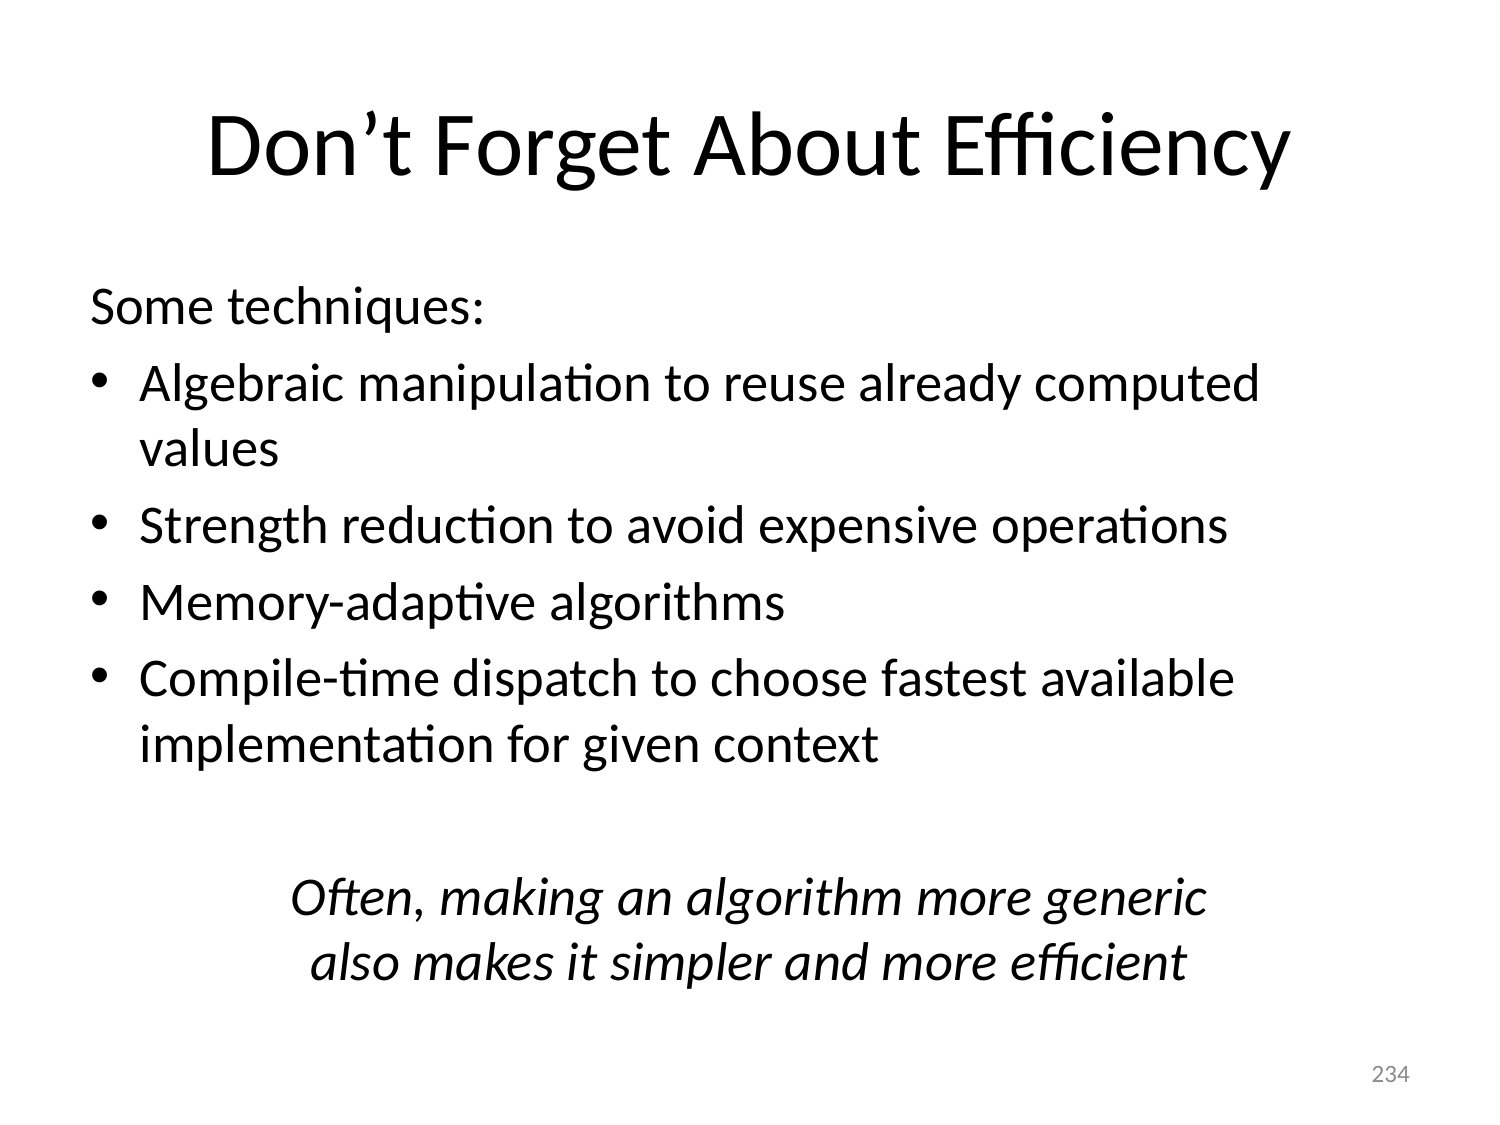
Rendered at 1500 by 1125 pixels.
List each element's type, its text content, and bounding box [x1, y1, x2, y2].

slide_number 234 [1074, 1042, 1425, 1103]
title Don’t Forget About Efficiency [75, 45, 1425, 233]
list Some techniques: Algebraic manipulation to reuse already computed values Strength reduction to avoid expensive operations Memory-adaptive algorithms Compile-time dispatch to choose fastest available implementation for given context Often, making an algorithm more generic also makes it simpler and more efficient [75, 262, 1425, 1005]
